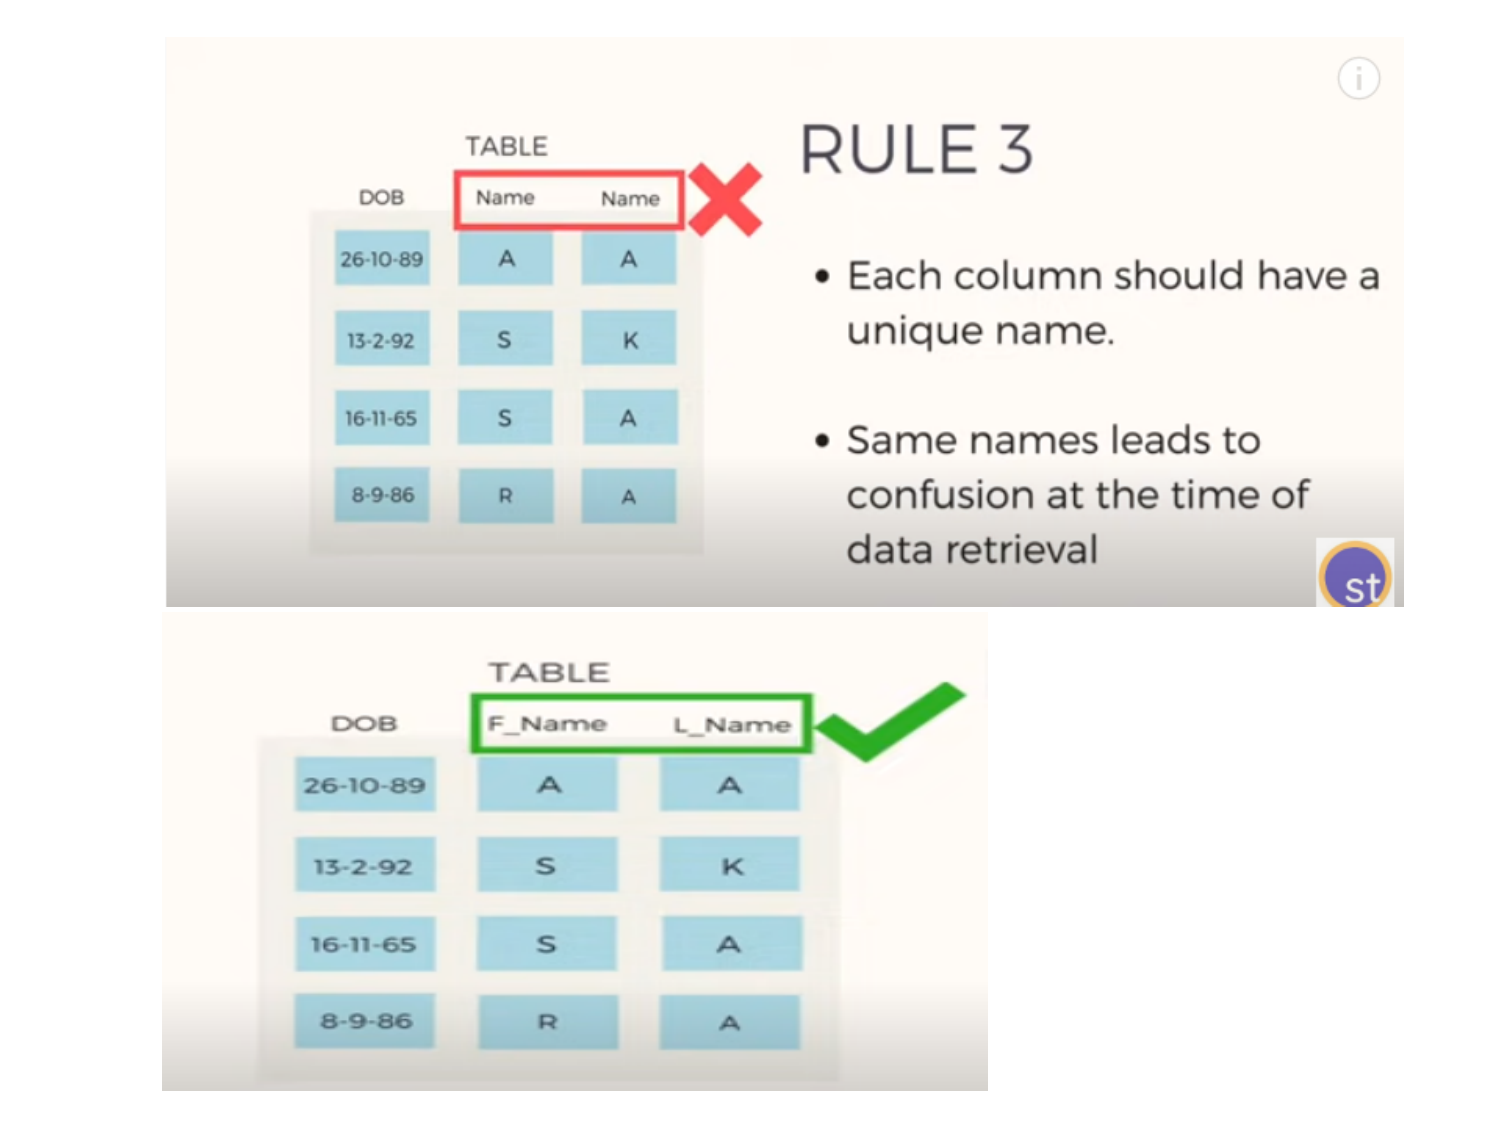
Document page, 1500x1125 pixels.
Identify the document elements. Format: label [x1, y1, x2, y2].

picture [162, 612, 988, 1091]
list [165, 37, 1404, 607]
